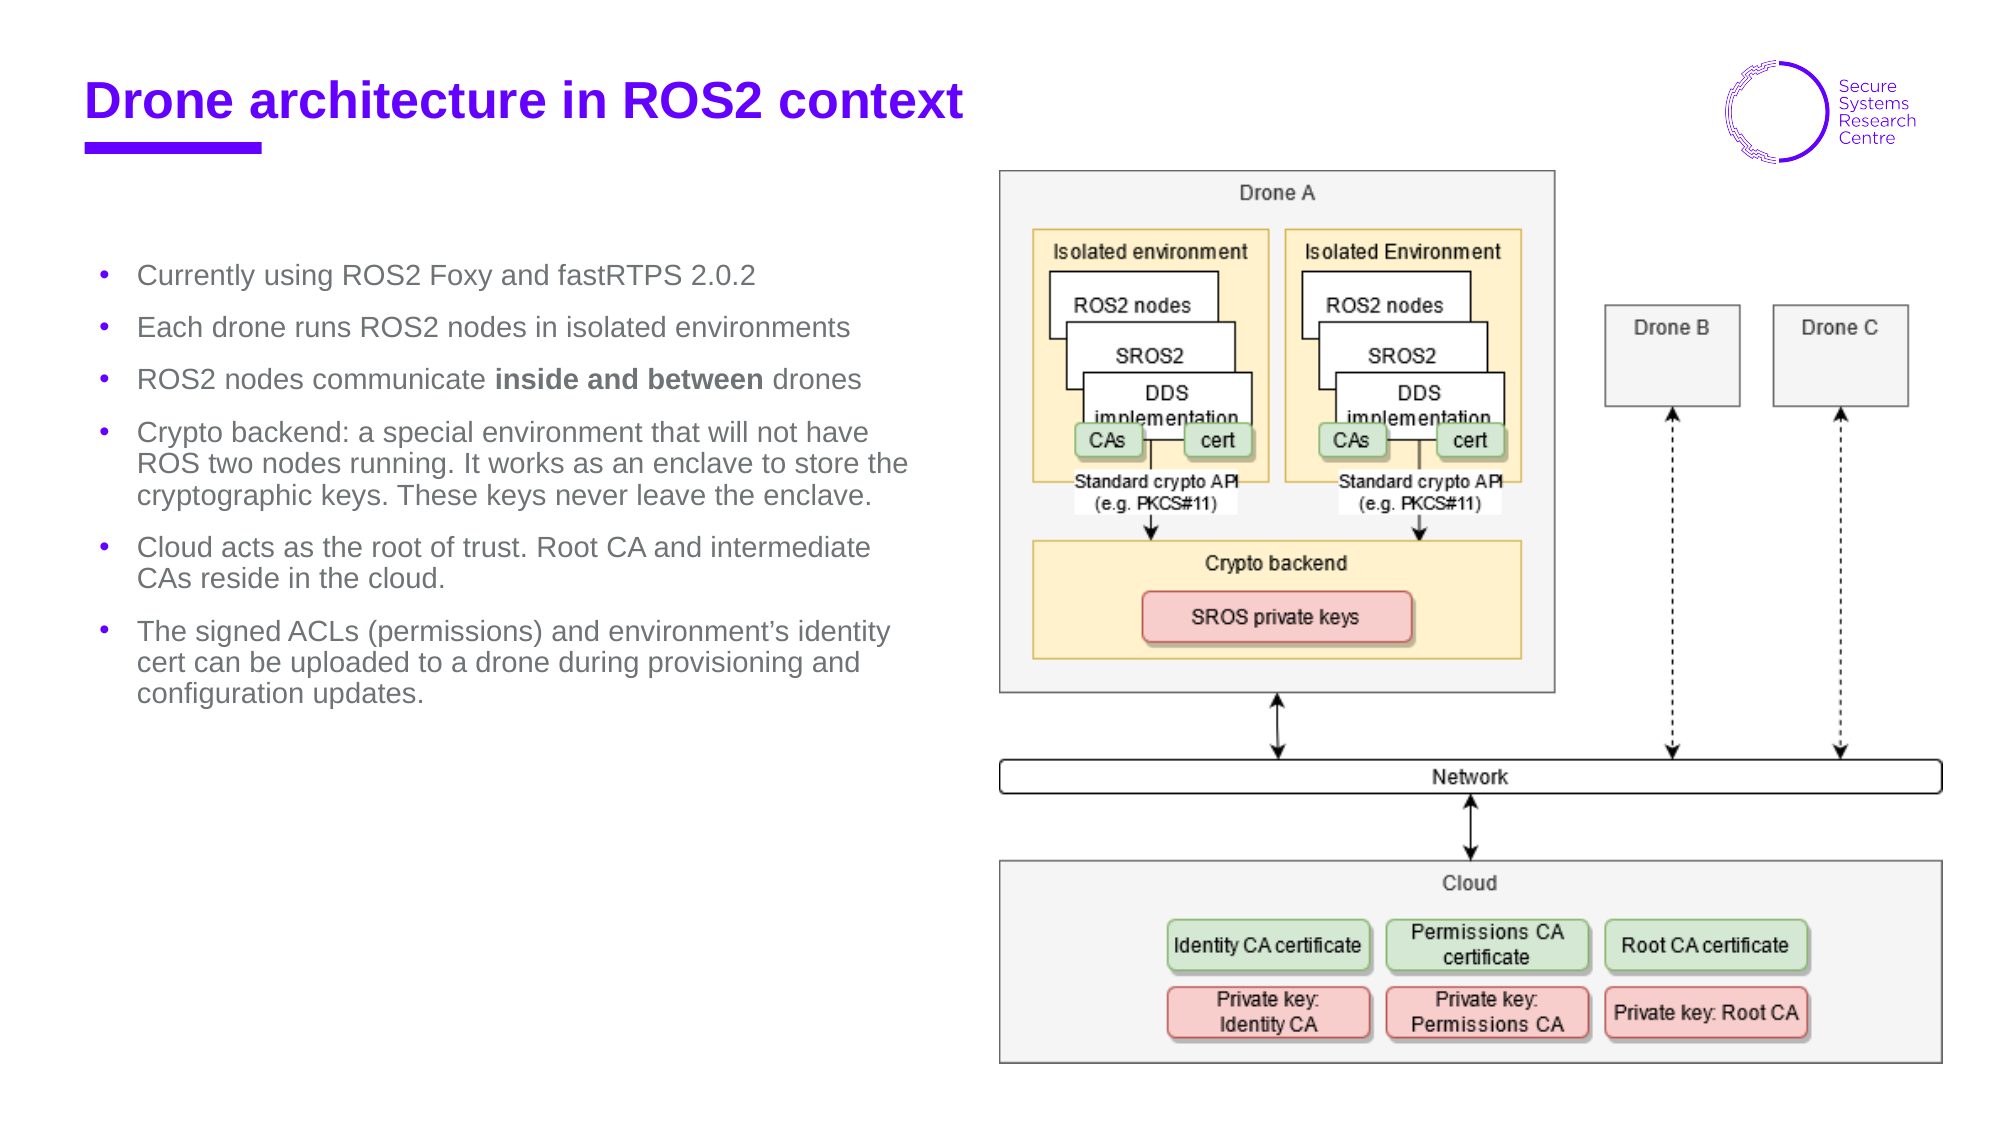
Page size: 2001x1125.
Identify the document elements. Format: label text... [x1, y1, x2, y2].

picture [999, 170, 1944, 1064]
title Drone architecture in ROS2 context [84, 74, 1518, 124]
list Currently using ROS2 Foxy and fastRTPS 2.0.2 Each drone runs ROS2 nodes in isolated environments ROS2 nodes communicate inside and between drones Crypto backend: a special environment that will not have ROS two nodes running. It works as an enclave to store the cryptographic keys. These keys never leave the enclave. Cloud acts as the root of trust. Root CA and intermediate CAs reside in the cloud. The signed ACLs (permissions) and environment’s identity cert can be uploaded to a drone during provisioning and configuration updates. [84, 253, 934, 1021]
picture [1725, 60, 1916, 164]
